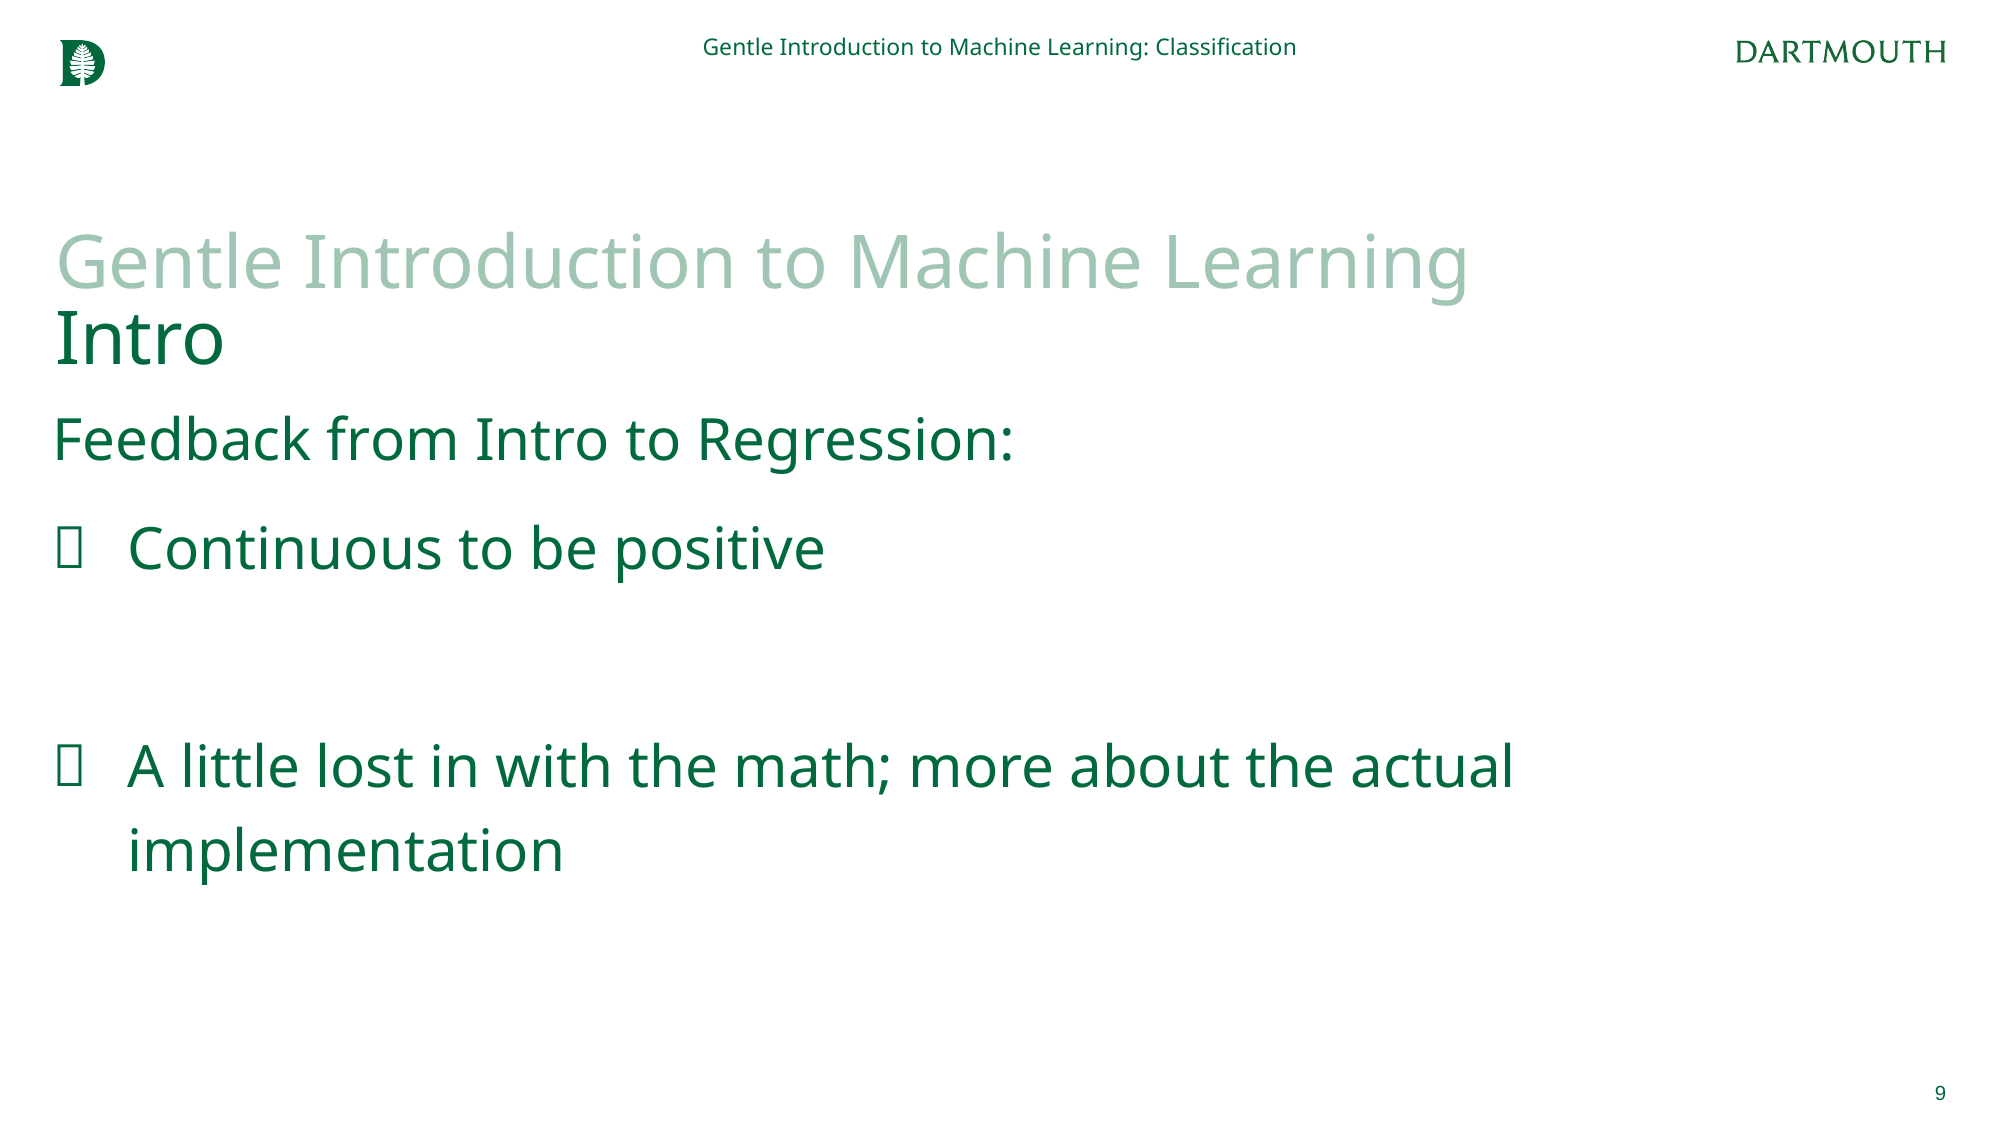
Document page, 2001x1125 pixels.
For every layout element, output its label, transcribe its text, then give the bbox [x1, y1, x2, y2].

footer Gentle Introduction to Machine Learning: Classification [390, 30, 1610, 66]
title Gentle Introduction to Machine Learning Intro [55, 228, 1950, 380]
slide_number 9 [1860, 1074, 1947, 1111]
picture [1735, 39, 1947, 64]
picture [60, 40, 105, 86]
list Feedback from Intro to Regression: Continuous to be positive A little lost in with the math; more about the actual implementation [52, 388, 1947, 1066]
